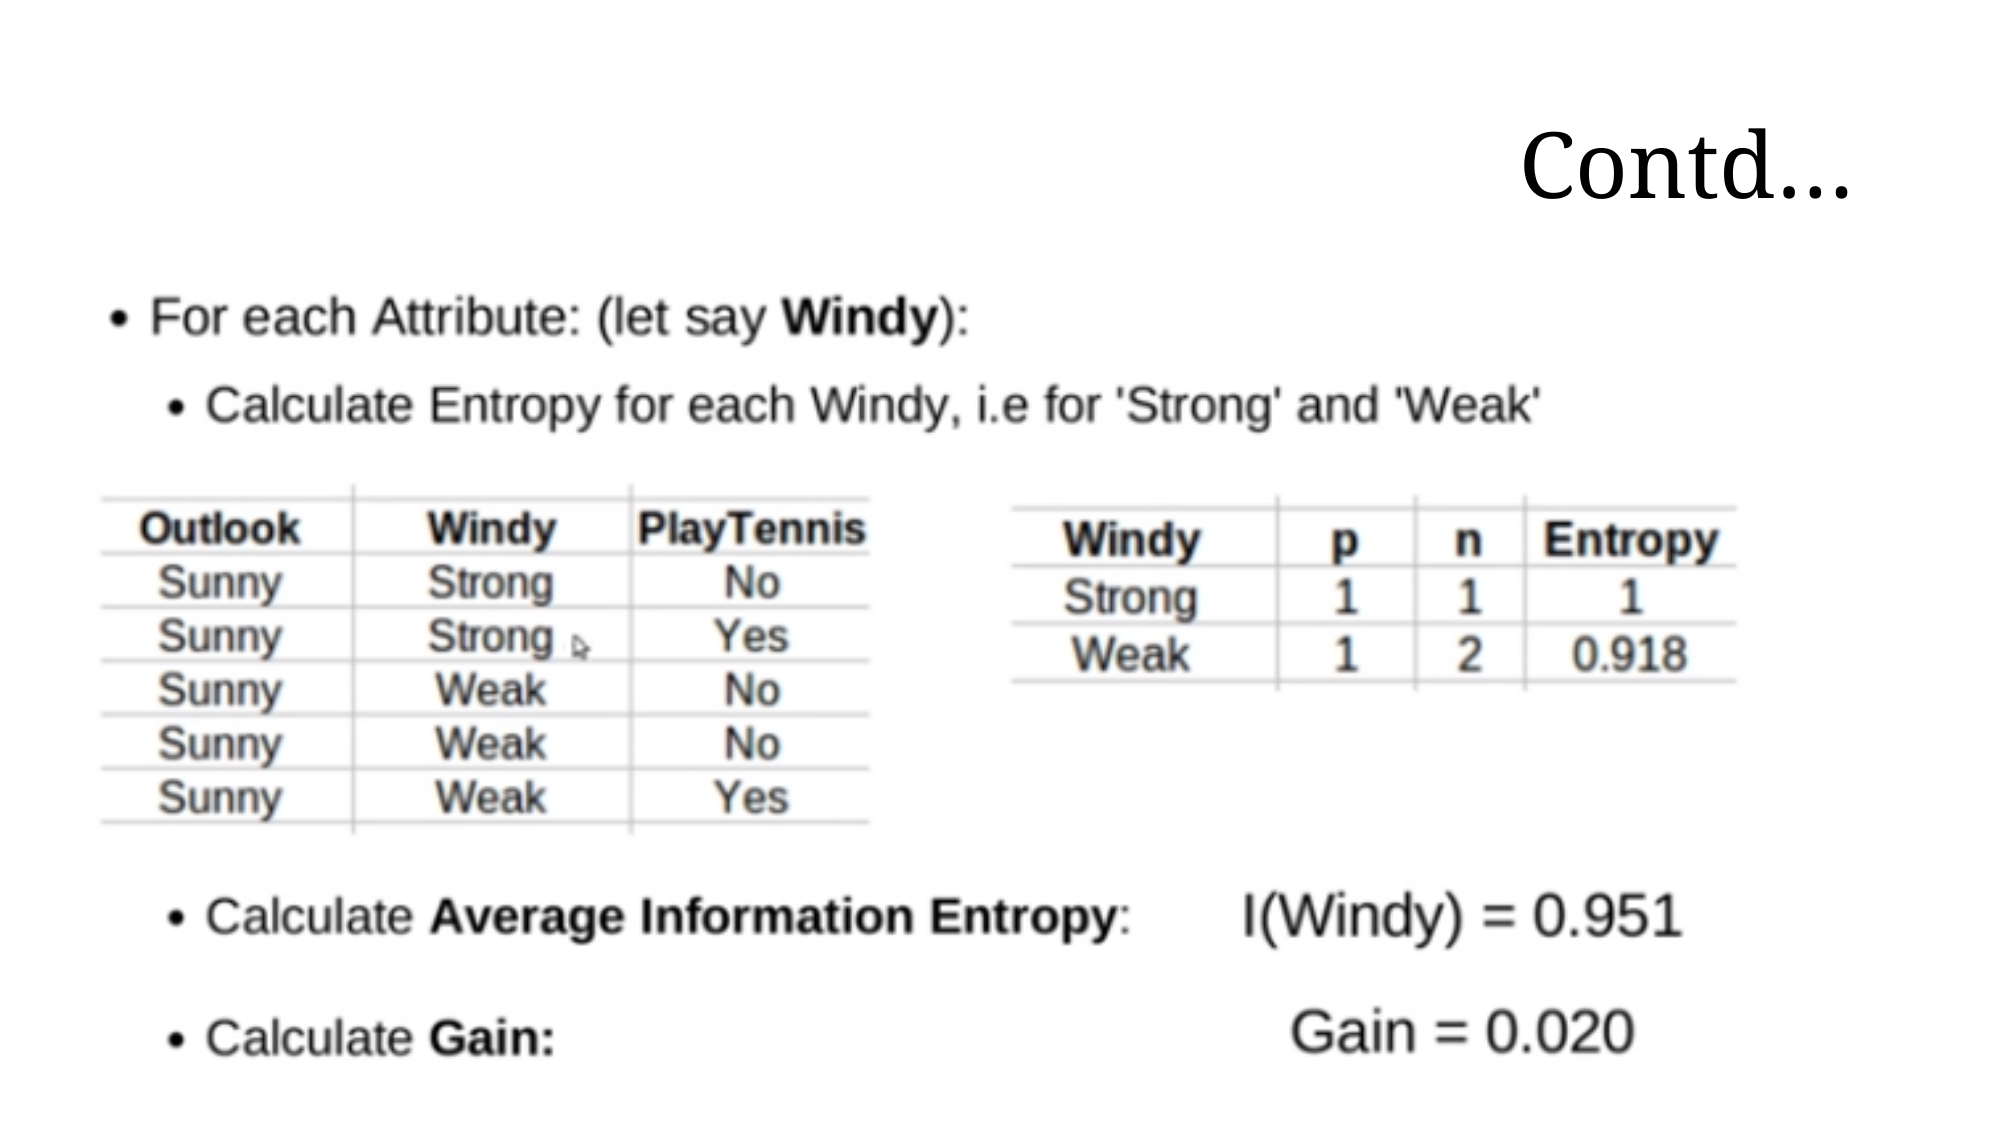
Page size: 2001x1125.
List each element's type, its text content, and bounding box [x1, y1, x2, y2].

title Contd… [136, 59, 1863, 278]
picture [70, 277, 1745, 1078]
